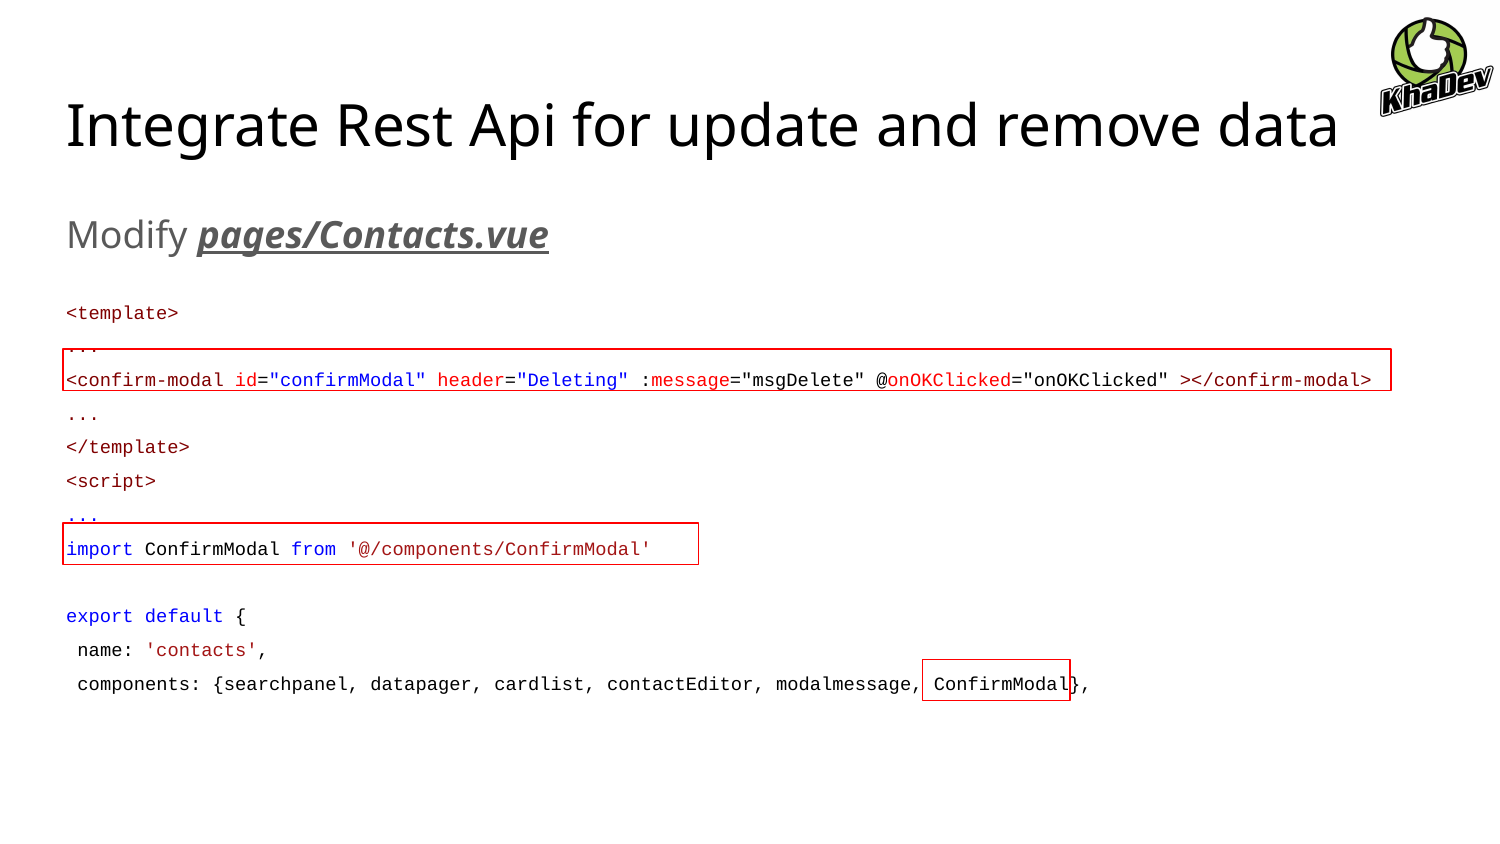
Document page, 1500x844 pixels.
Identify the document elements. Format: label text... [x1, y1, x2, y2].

list Modify pages/Contacts.vue <template> ... <confirm-modal id="confirmModal" header="Deleting" :message="msgDelete" @onOKClicked="onOKClicked" ></confirm-modal> ... </template> <script> ... import ConfirmModal from '@/components/ConfirmModal' export default { name: 'contacts', components: {searchpanel, datapager, cardlist, contactEditor, modalmessage, ConfirmModal}, [51, 189, 1449, 750]
text_box [62, 523, 699, 565]
text_box [62, 349, 1392, 391]
picture [1360, 0, 1500, 130]
title Integrate Rest Api for update and remove data [51, 72, 1449, 167]
text_box [922, 659, 1070, 701]
